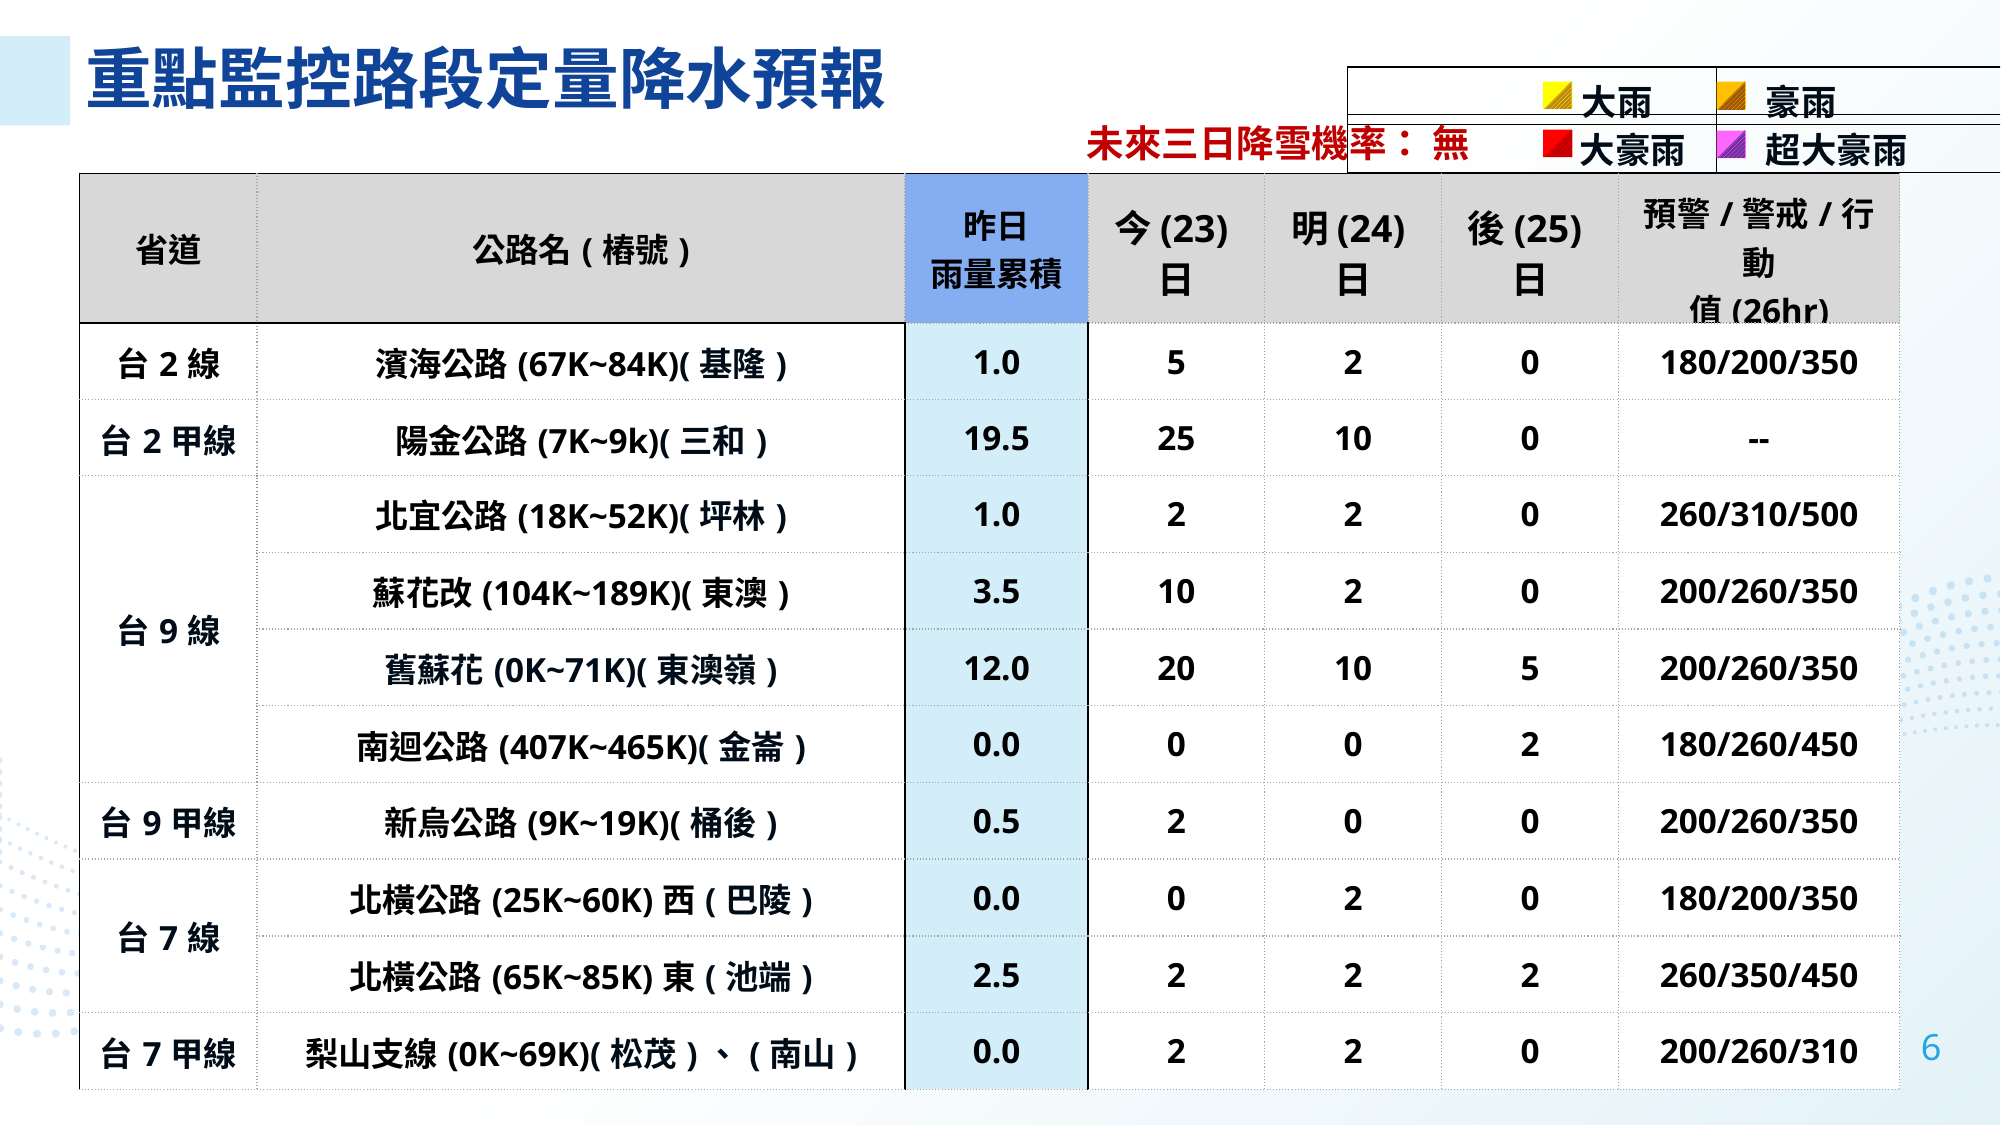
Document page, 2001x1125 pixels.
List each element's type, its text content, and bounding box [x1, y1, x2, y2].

table_cell 260/310/500 [1619, 476, 1900, 552]
table_cell 10 [1089, 552, 1265, 629]
table_cell 北宜公路(18K~52K)(坪林) [257, 476, 904, 552]
table_cell 2 [1442, 936, 1619, 1013]
table_cell 蘇花改(104K~189K)(東澳) [257, 552, 904, 629]
table_cell 梨山支線(0K~69K)(松茂)、(南山) [257, 1013, 904, 1089]
table_header 昨日 雨量累積 [905, 174, 1088, 323]
table_cell 0.5 [906, 782, 1087, 859]
table_cell 台9線 [80, 476, 257, 782]
table_cell 0 [1442, 476, 1619, 552]
table_header 公路名(樁號) [257, 174, 905, 322]
table_cell 台2線 [80, 324, 257, 400]
table_cell -- [1619, 400, 1900, 476]
table_cell 1.0 [906, 476, 1087, 552]
table_cell 2 [1442, 706, 1619, 782]
table_cell 0 [1442, 859, 1619, 936]
table_cell 0 [1442, 400, 1619, 476]
table_cell 0.0 [906, 859, 1087, 936]
table_cell 2 [1265, 936, 1442, 1013]
table_cell 19.5 [906, 400, 1087, 476]
table_cell 0 [1442, 323, 1619, 400]
slide_number 6 [1821, 1005, 1942, 1092]
table_header 明(24)日 [1265, 174, 1442, 323]
table_cell 5 [1442, 629, 1619, 706]
table_cell 0 [1089, 706, 1265, 782]
table_cell 2 [1265, 552, 1442, 629]
table_cell 台9甲線 [80, 782, 257, 859]
table_cell 南迴公路(407K~465K)(金崙) [257, 706, 904, 782]
table_cell 2 [1089, 936, 1265, 1013]
text_box 未來三日降雪機率： 無 [1078, 105, 1516, 173]
text_box [1542, 127, 1575, 160]
table_cell 2 [1089, 476, 1265, 552]
table_cell 2.5 [906, 936, 1087, 1013]
table_cell 10 [1265, 629, 1442, 706]
table_cell 0 [1442, 552, 1619, 629]
table_cell 北橫公路(25K~60K)西(巴陵) [257, 859, 904, 936]
table_cell 260/350/450 [1619, 936, 1900, 1013]
table_cell 180/200/350 [1619, 323, 1900, 400]
table_header 後(25)日 [1442, 174, 1619, 323]
text_box [1715, 79, 1748, 112]
table_cell 0 [1442, 1013, 1619, 1089]
table_cell 3.5 [906, 552, 1087, 629]
table_cell 200/260/350 [1619, 552, 1900, 629]
table_cell 5 [1089, 323, 1265, 400]
table_header 預警/警戒/行動 值(26hr) [1619, 174, 1900, 323]
table_cell 0 [1089, 859, 1265, 936]
table_cell 0 [1442, 782, 1619, 859]
table_cell 0.0 [906, 706, 1087, 782]
table_cell 舊蘇花(0K~71K)(東澳嶺) [257, 629, 904, 706]
table_cell 200/260/310 [1619, 1013, 1821, 1089]
table_header 今(23)日 [1088, 174, 1265, 323]
table_cell 0.0 [906, 1013, 1087, 1089]
table_header 省道 [80, 174, 257, 322]
table_cell 0 [1265, 782, 1442, 859]
table_cell 2 [1265, 1013, 1442, 1089]
table_cell 2 [1089, 1013, 1265, 1089]
table_cell 台7線 [80, 859, 257, 1013]
table_cell 12.0 [906, 629, 1087, 706]
table_cell 20 [1089, 629, 1265, 706]
table_cell 新烏公路(9K~19K)(桶後) [257, 782, 904, 859]
table_cell 180/260/450 [1619, 706, 1900, 782]
table_cell 2 [1265, 323, 1442, 400]
table_cell 台2甲線 [80, 400, 257, 476]
table_cell 2 [1089, 782, 1265, 859]
table_cell 200/260/350 [1619, 629, 1900, 706]
table_cell 濱海公路(67K~84K)(基隆) [257, 324, 904, 400]
text_box [1542, 79, 1574, 112]
table_cell 陽金公路(7K~9k)(三和) [257, 400, 904, 476]
table_cell 200/260/350 [1619, 782, 1900, 859]
table_cell 北橫公路(65K~85K)東(池端) [257, 936, 904, 1013]
table_cell 0 [1265, 706, 1442, 782]
table_cell 1.0 [906, 323, 1087, 400]
table_cell 180/200/350 [1619, 859, 1900, 936]
text_box [1715, 128, 1748, 161]
table_cell 2 [1265, 859, 1442, 936]
table_cell 10 [1265, 400, 1442, 476]
table_cell 台7甲線 [80, 1013, 257, 1089]
table_cell 25 [1089, 400, 1265, 476]
table_cell 2 [1265, 476, 1442, 552]
